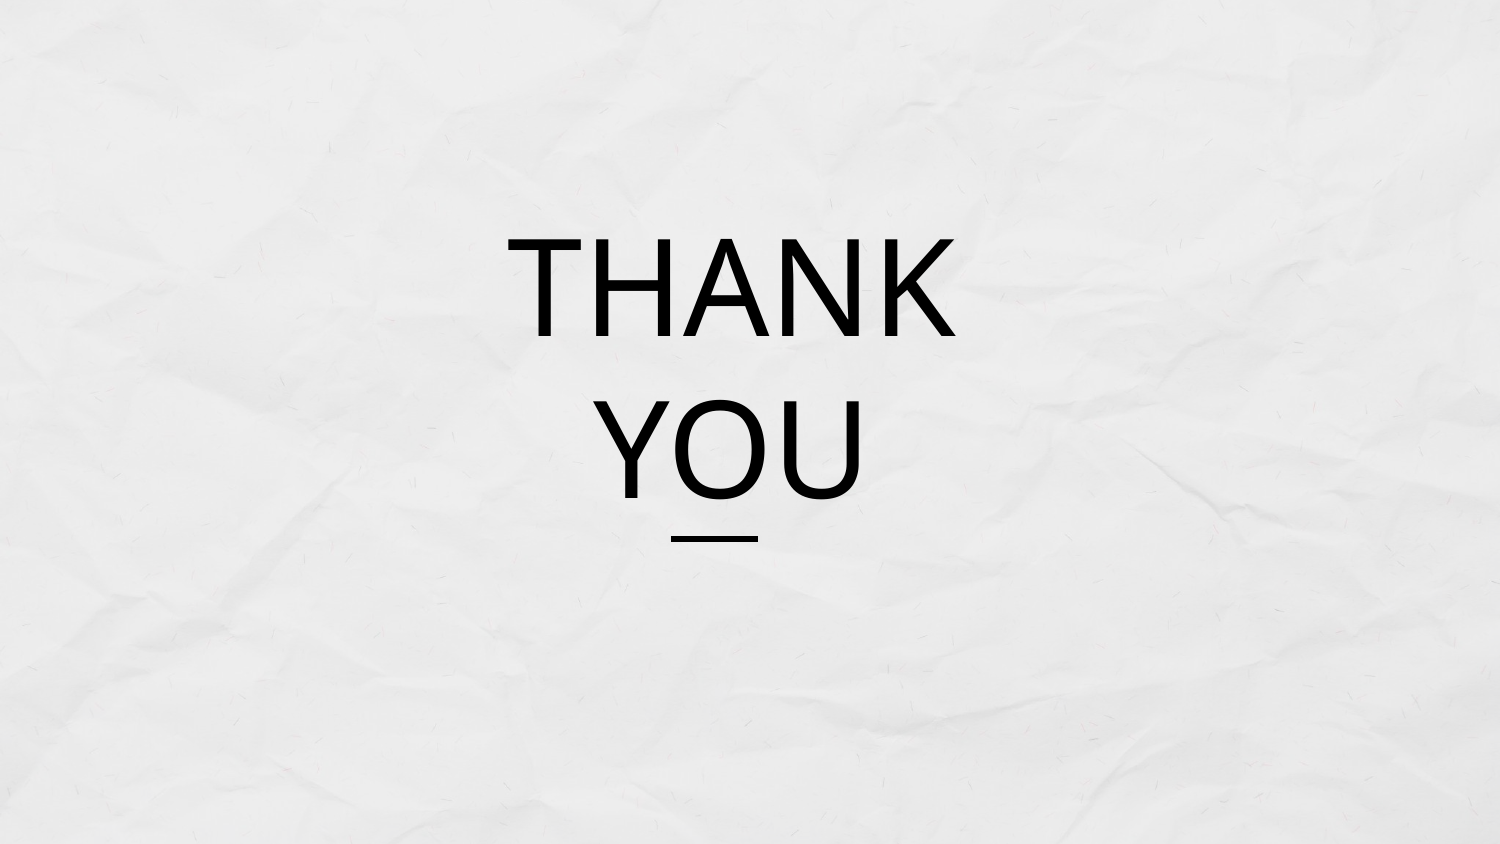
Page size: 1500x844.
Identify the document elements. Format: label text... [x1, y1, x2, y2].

title THANK YOU [376, 162, 1088, 565]
